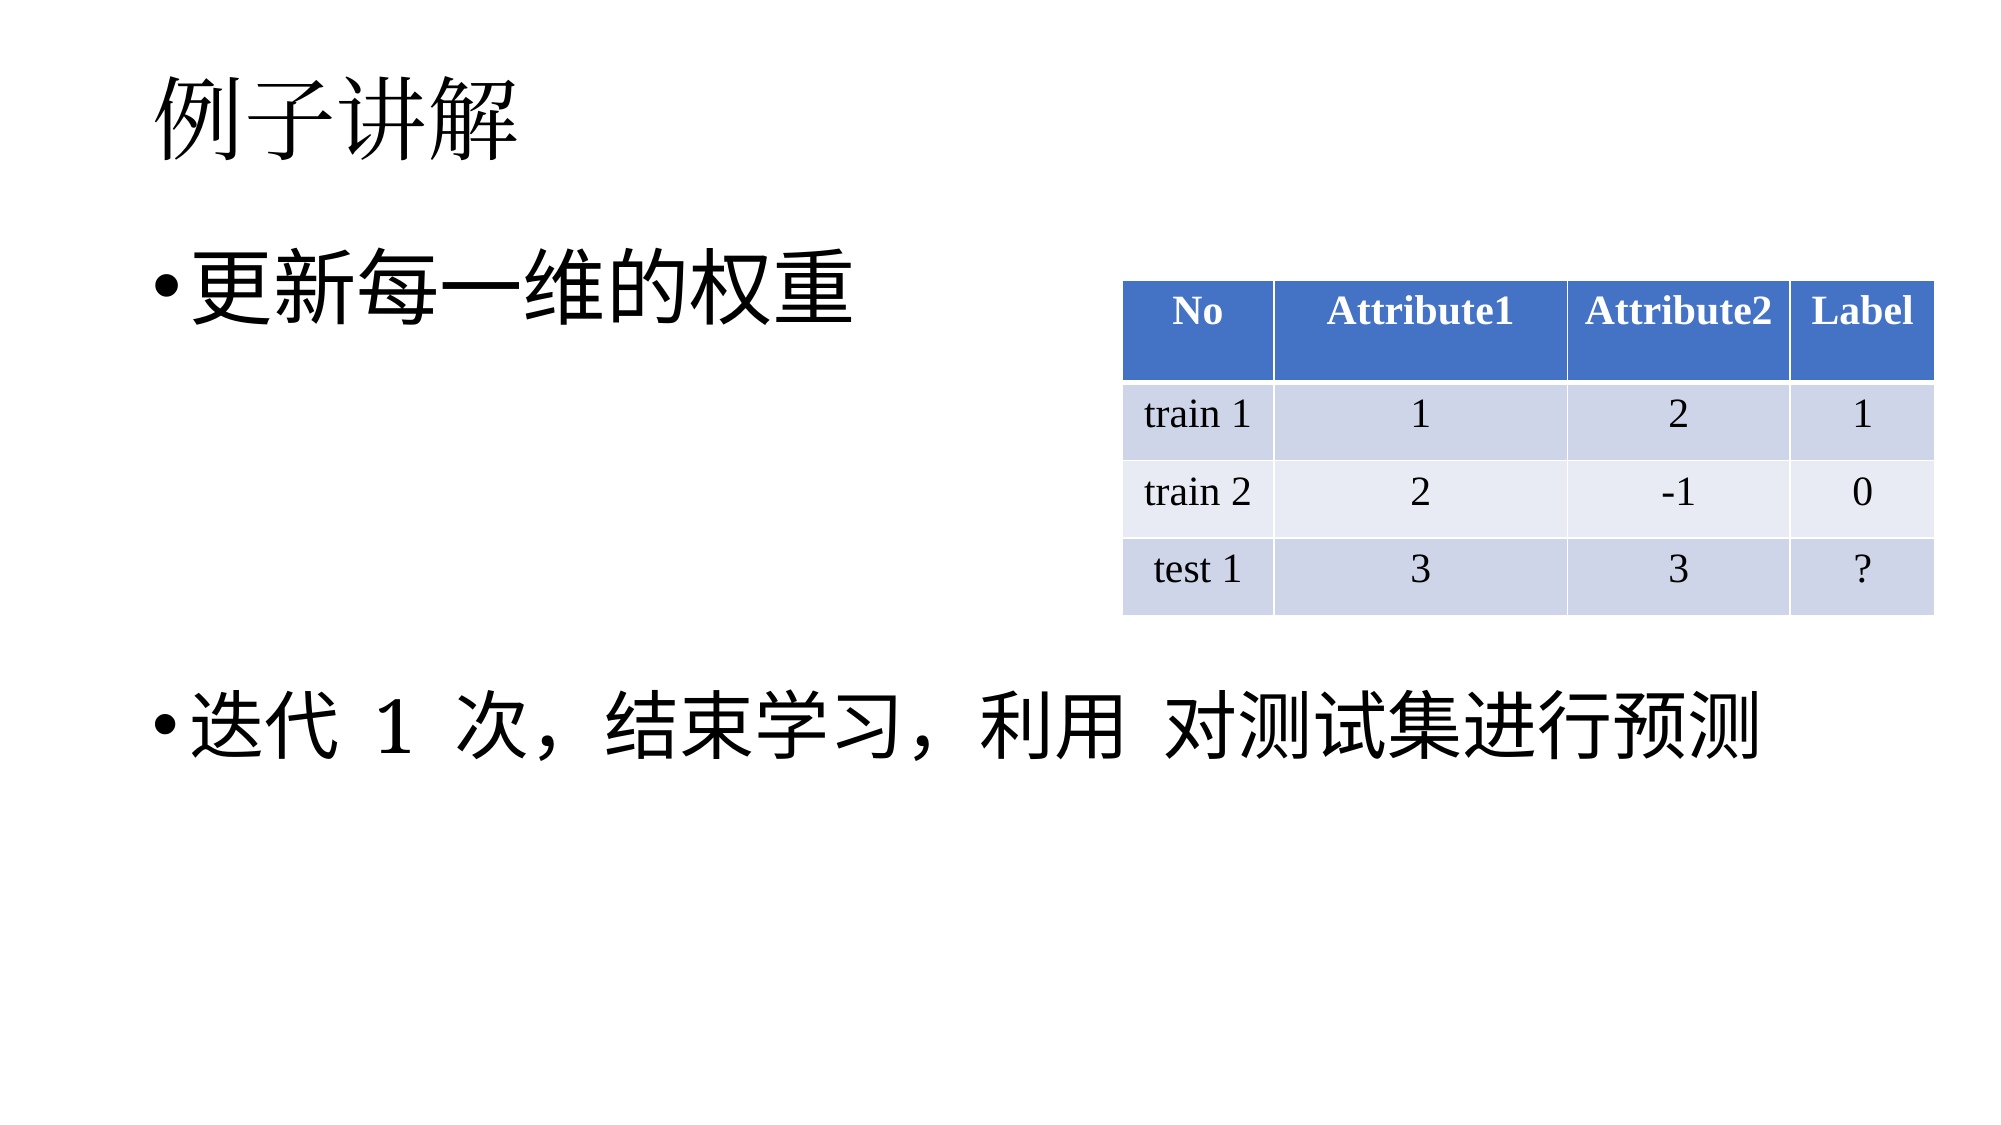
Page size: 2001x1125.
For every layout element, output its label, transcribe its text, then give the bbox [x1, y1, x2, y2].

table_cell train 2 [1123, 461, 1273, 537]
table_header No [1123, 281, 1273, 380]
table_cell 0 [1791, 461, 1934, 537]
table_cell train 1 [1123, 385, 1273, 460]
table_cell 1 [1791, 385, 1934, 460]
table_header Attribute2 [1568, 281, 1789, 380]
table_header Label [1791, 281, 1934, 380]
table_cell test 1 [1123, 539, 1273, 615]
table_cell 3 [1568, 539, 1789, 615]
table_cell 2 [1568, 385, 1789, 460]
table_cell 1 [1275, 385, 1567, 460]
title 例子讲解 [137, 15, 1863, 233]
table_cell -1 [1568, 461, 1789, 537]
table_cell 3 [1275, 539, 1567, 615]
table_header Attribute1 [1275, 281, 1567, 380]
table_cell 2 [1275, 461, 1567, 537]
table_cell ? [1791, 539, 1934, 615]
